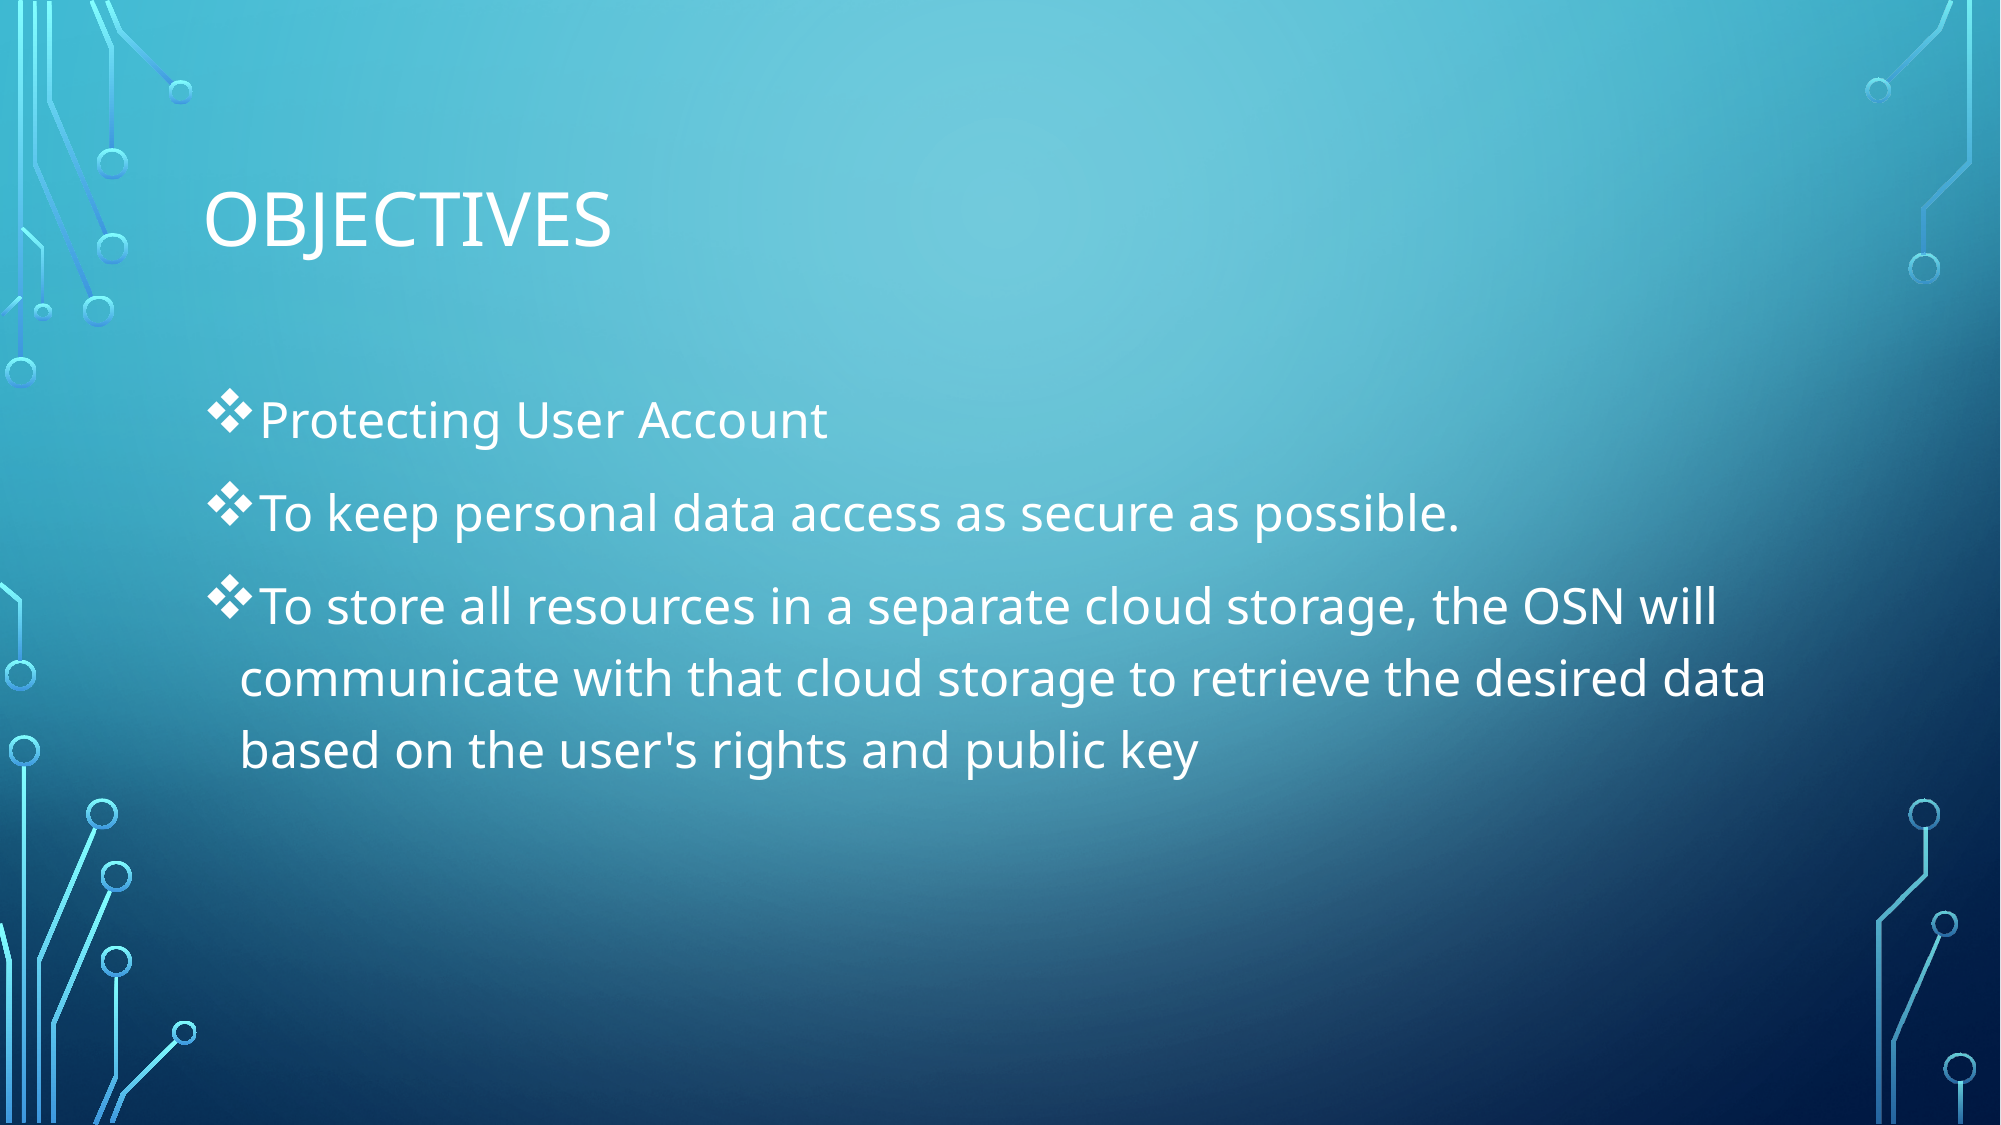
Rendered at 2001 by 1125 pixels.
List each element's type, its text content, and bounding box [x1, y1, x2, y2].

list Protecting User Account To keep personal data access as secure as possible. To store all resources in a separate cloud storage, the OSN will communicate with that cloud storage to retrieve the desired data based on the user's rights and public key [187, 369, 1813, 950]
title Objectives [187, 101, 1813, 344]
